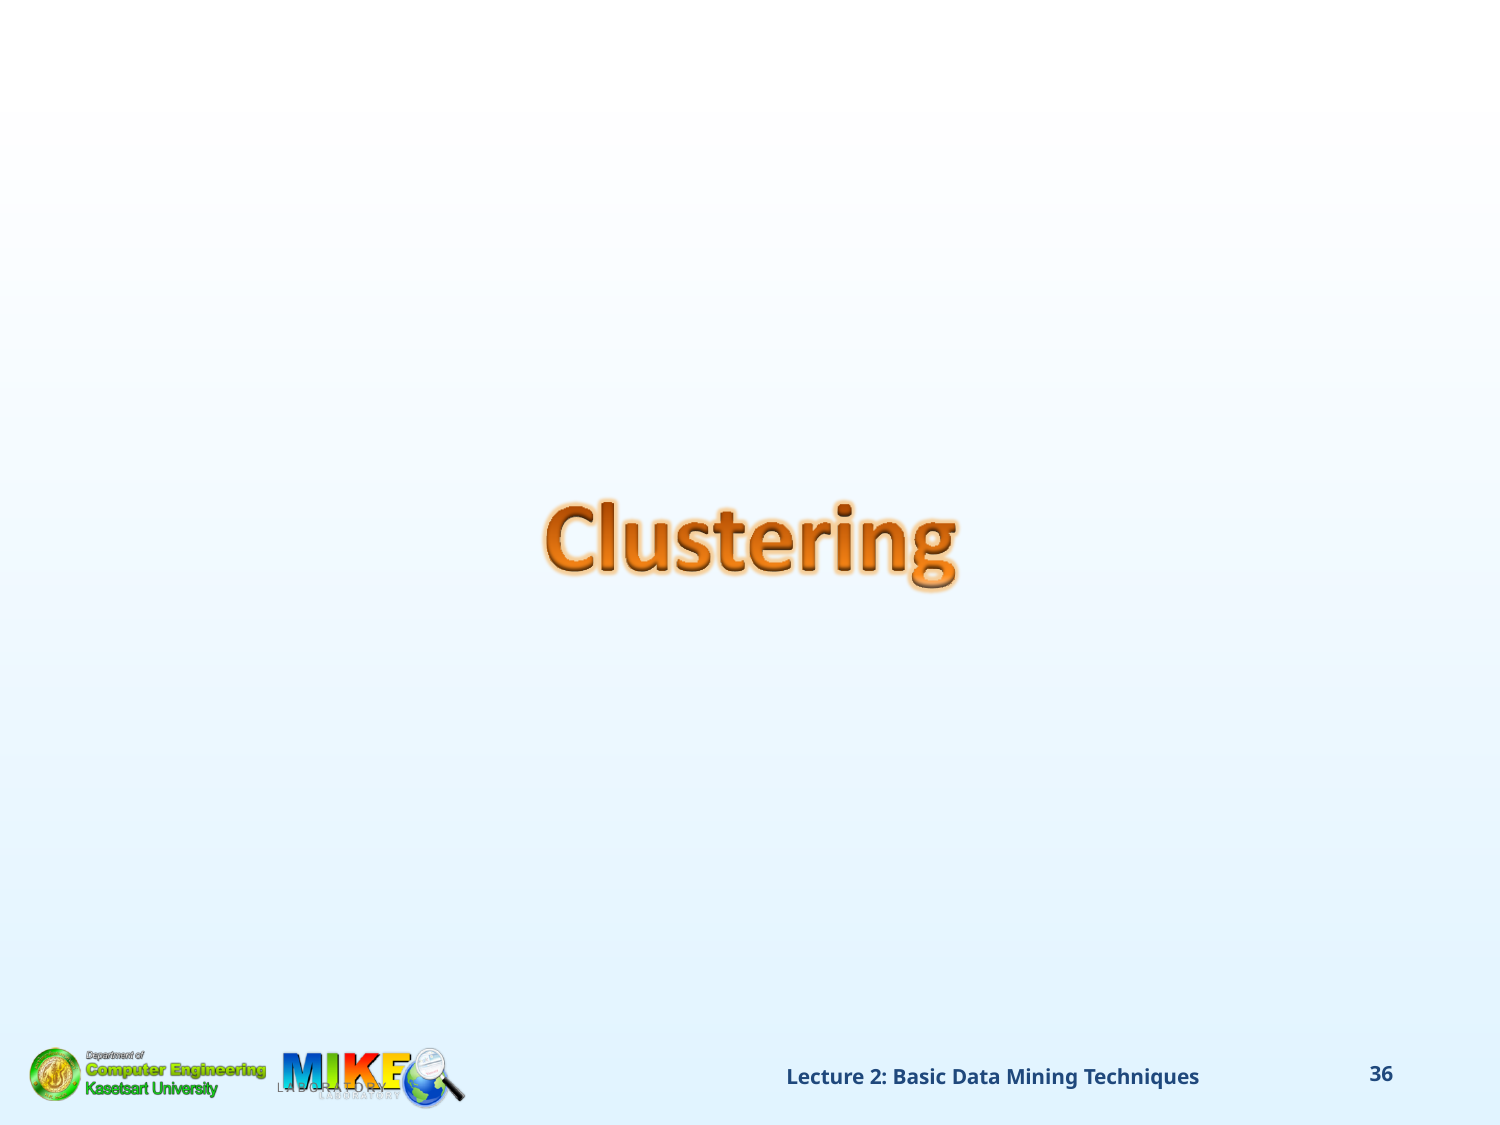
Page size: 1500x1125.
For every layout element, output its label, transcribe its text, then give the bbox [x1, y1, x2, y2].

text_box [474, 437, 1026, 606]
slide_number 36 [1365, 1065, 1401, 1091]
text_box [277, 1047, 467, 1110]
text_box [29, 1047, 267, 1101]
picture [0, 0, 1500, 1125]
footer Lecture 2: Basic Data Mining Techniques [784, 1065, 1212, 1091]
text_box [482, 446, 1018, 597]
